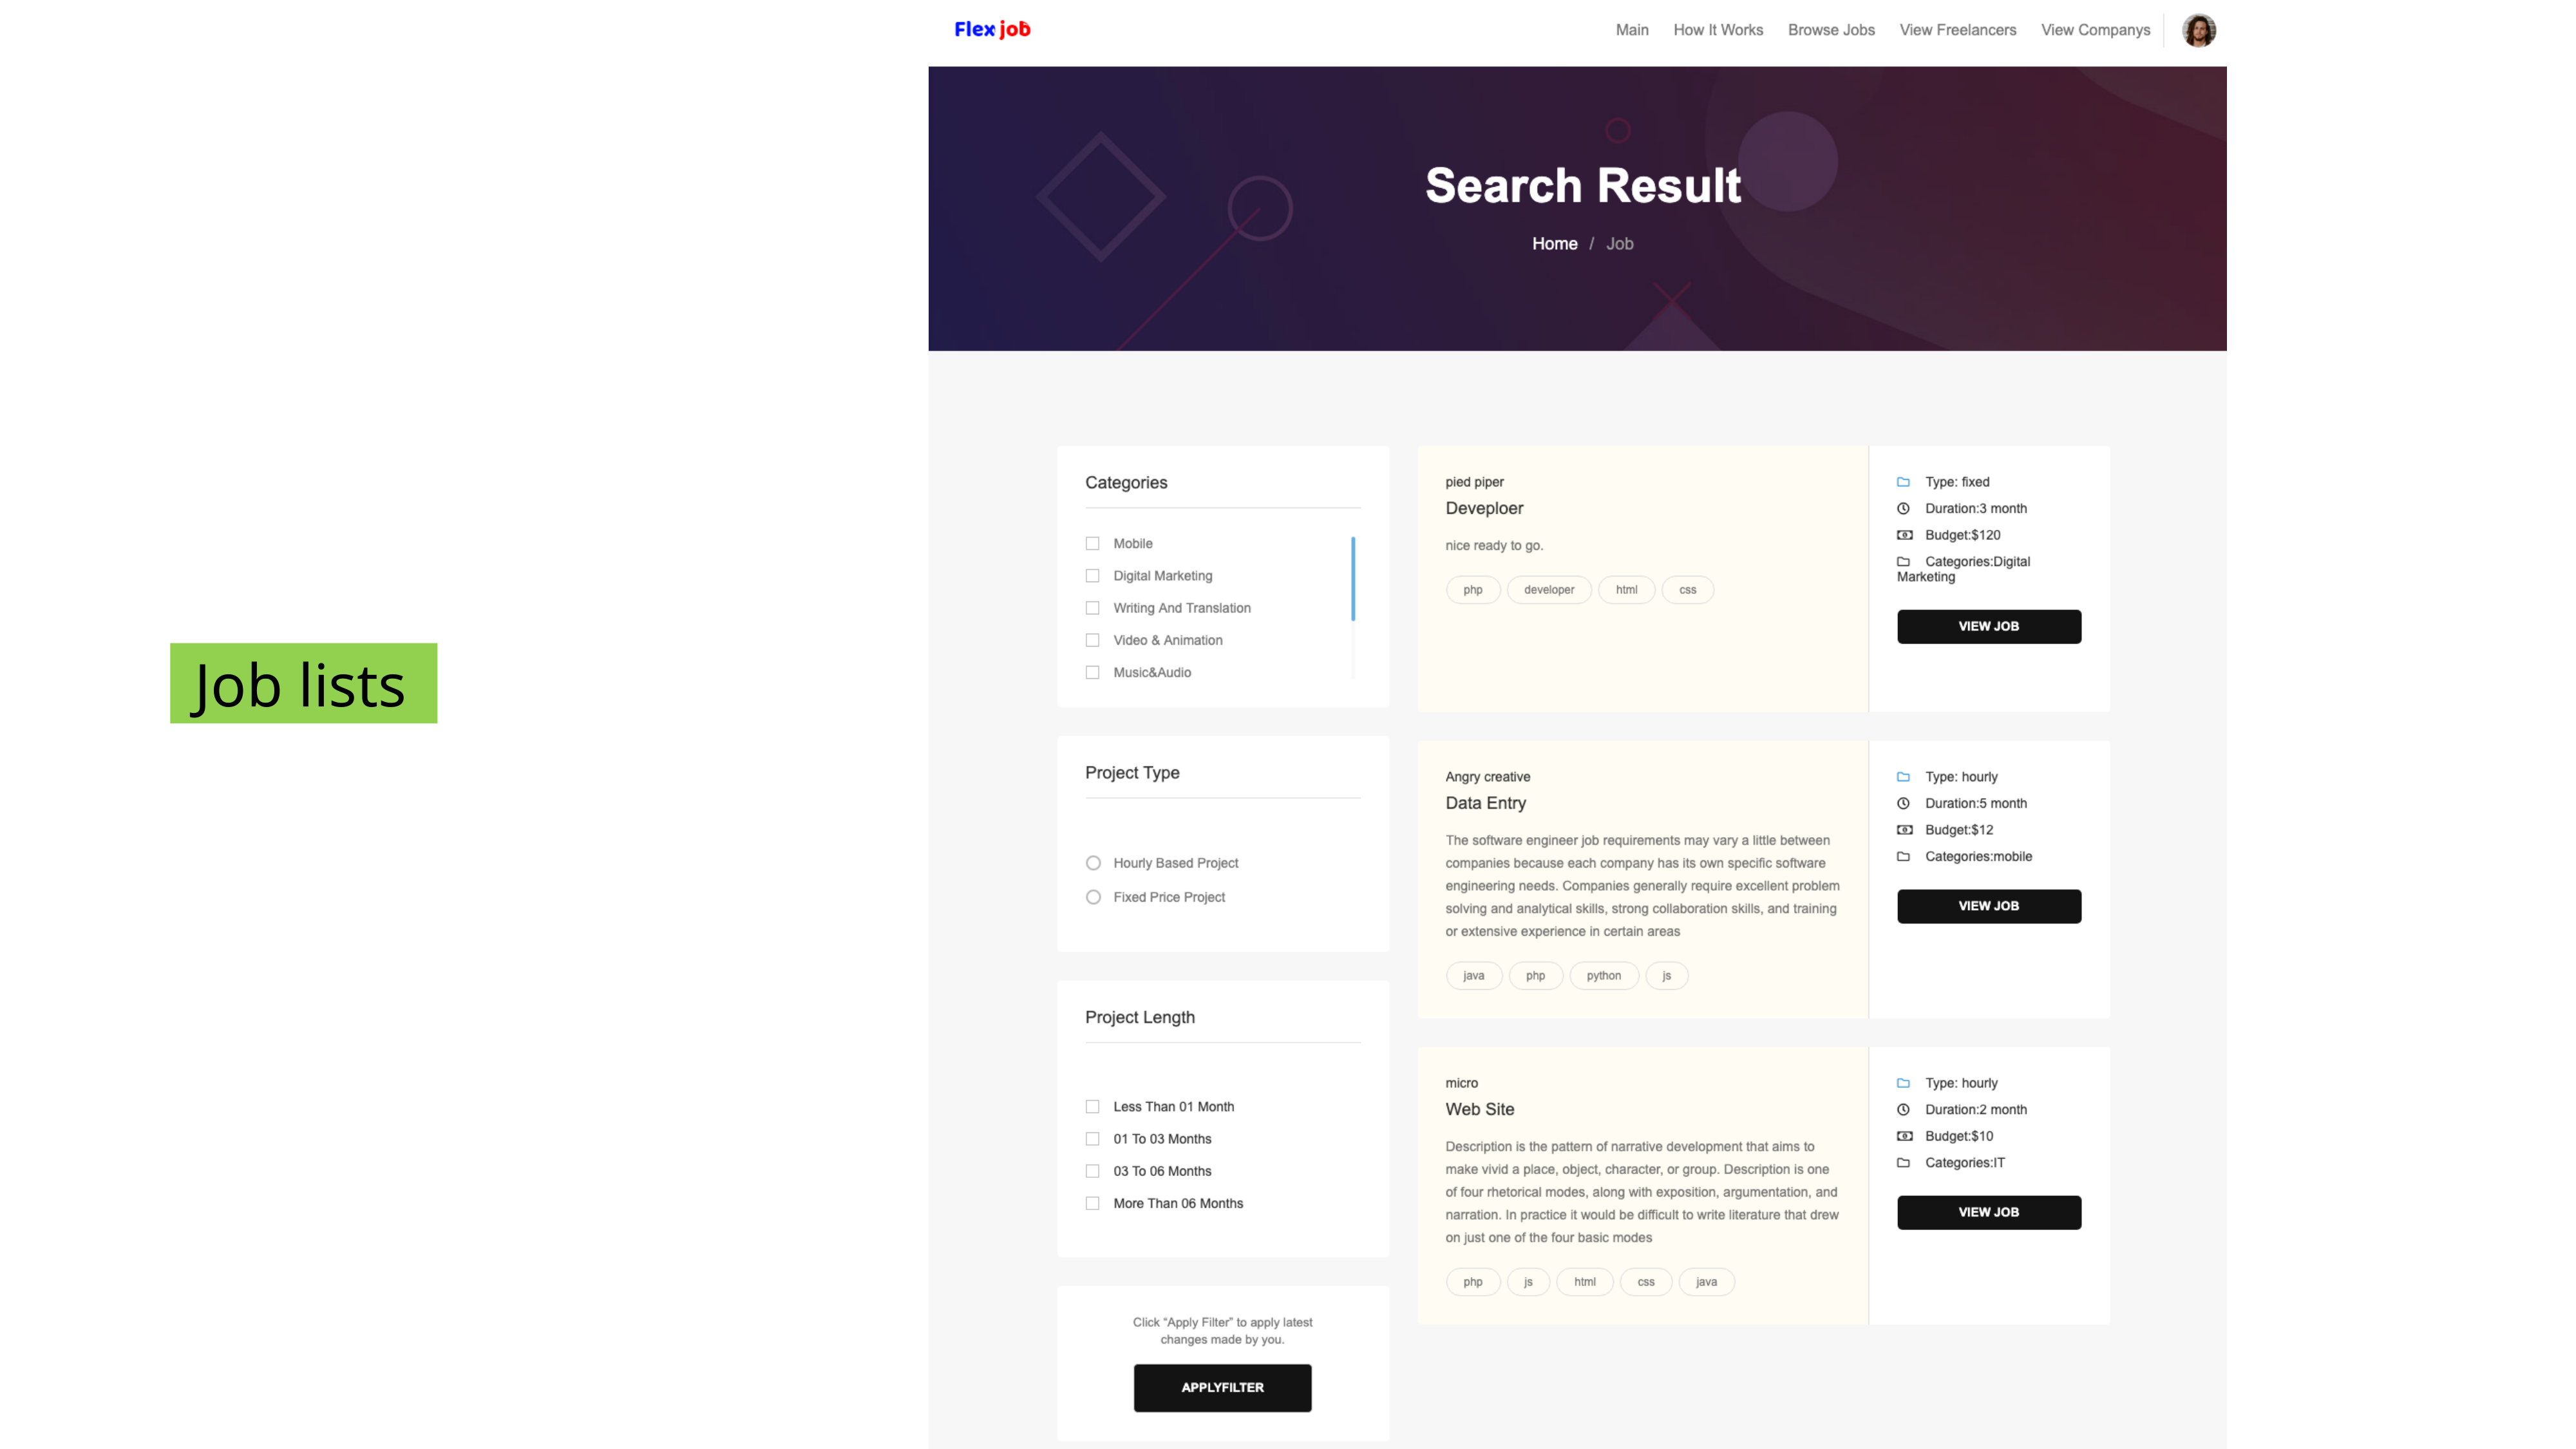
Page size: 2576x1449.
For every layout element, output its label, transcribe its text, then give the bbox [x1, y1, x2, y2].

text_box Job lists [170, 643, 438, 724]
picture [929, 0, 2227, 1449]
